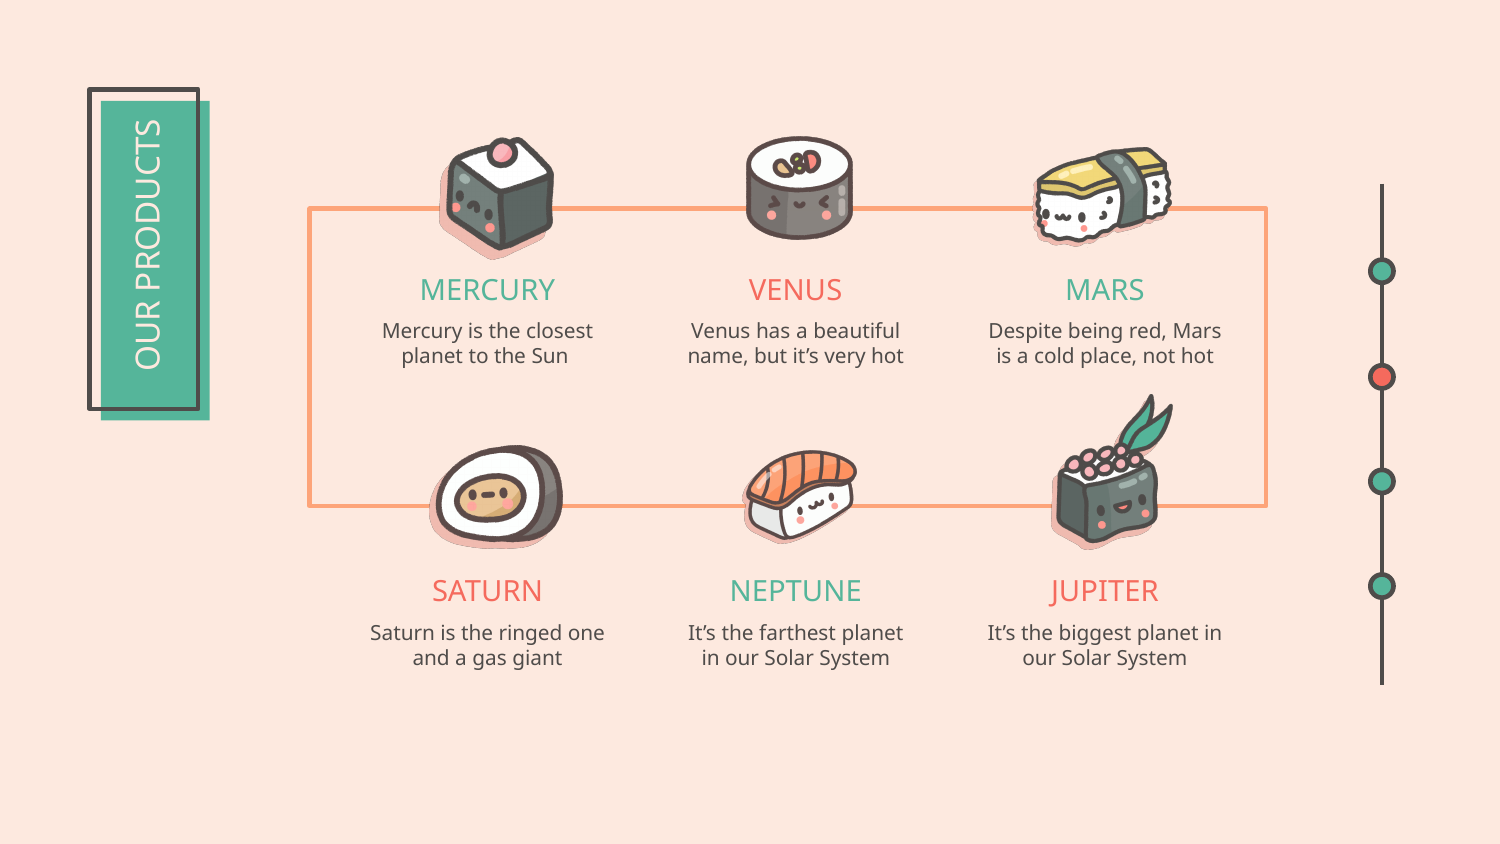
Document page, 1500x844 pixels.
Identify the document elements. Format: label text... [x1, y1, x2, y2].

text_box [1370, 366, 1377, 388]
picture [746, 136, 853, 240]
subtitle Saturn is the ringed one and a gas giant [354, 604, 621, 752]
subtitle Mercury is the closest planet to the Sun [354, 322, 621, 451]
title JUPITER [905, 516, 1305, 623]
text_box [1387, 366, 1394, 388]
title VENUS [590, 215, 1001, 322]
subtitle It’s the biggest planet in our Solar System [972, 604, 1238, 752]
text_box [1370, 471, 1377, 492]
title NEPTUNE [596, 516, 905, 623]
title MARS [1001, 215, 1310, 322]
text_box [1387, 575, 1394, 597]
picture [1051, 394, 1173, 550]
picture [1032, 147, 1172, 251]
picture [429, 445, 563, 549]
text_box [1370, 260, 1377, 282]
text_box [1387, 260, 1394, 282]
text_box [1370, 575, 1377, 597]
title MERCURY [290, 215, 590, 322]
text_box [1387, 471, 1394, 492]
subtitle Venus has a beautiful name, but it’s very hot [663, 322, 929, 451]
subtitle It’s the farthest planet in our Solar System [663, 623, 929, 752]
picture [742, 449, 857, 545]
title SATURN [291, 516, 596, 623]
picture [438, 137, 554, 260]
subtitle Despite being red, Mars is a cold place, not hot [972, 322, 1238, 451]
title OUR PRODUCTS [86, 76, 207, 415]
